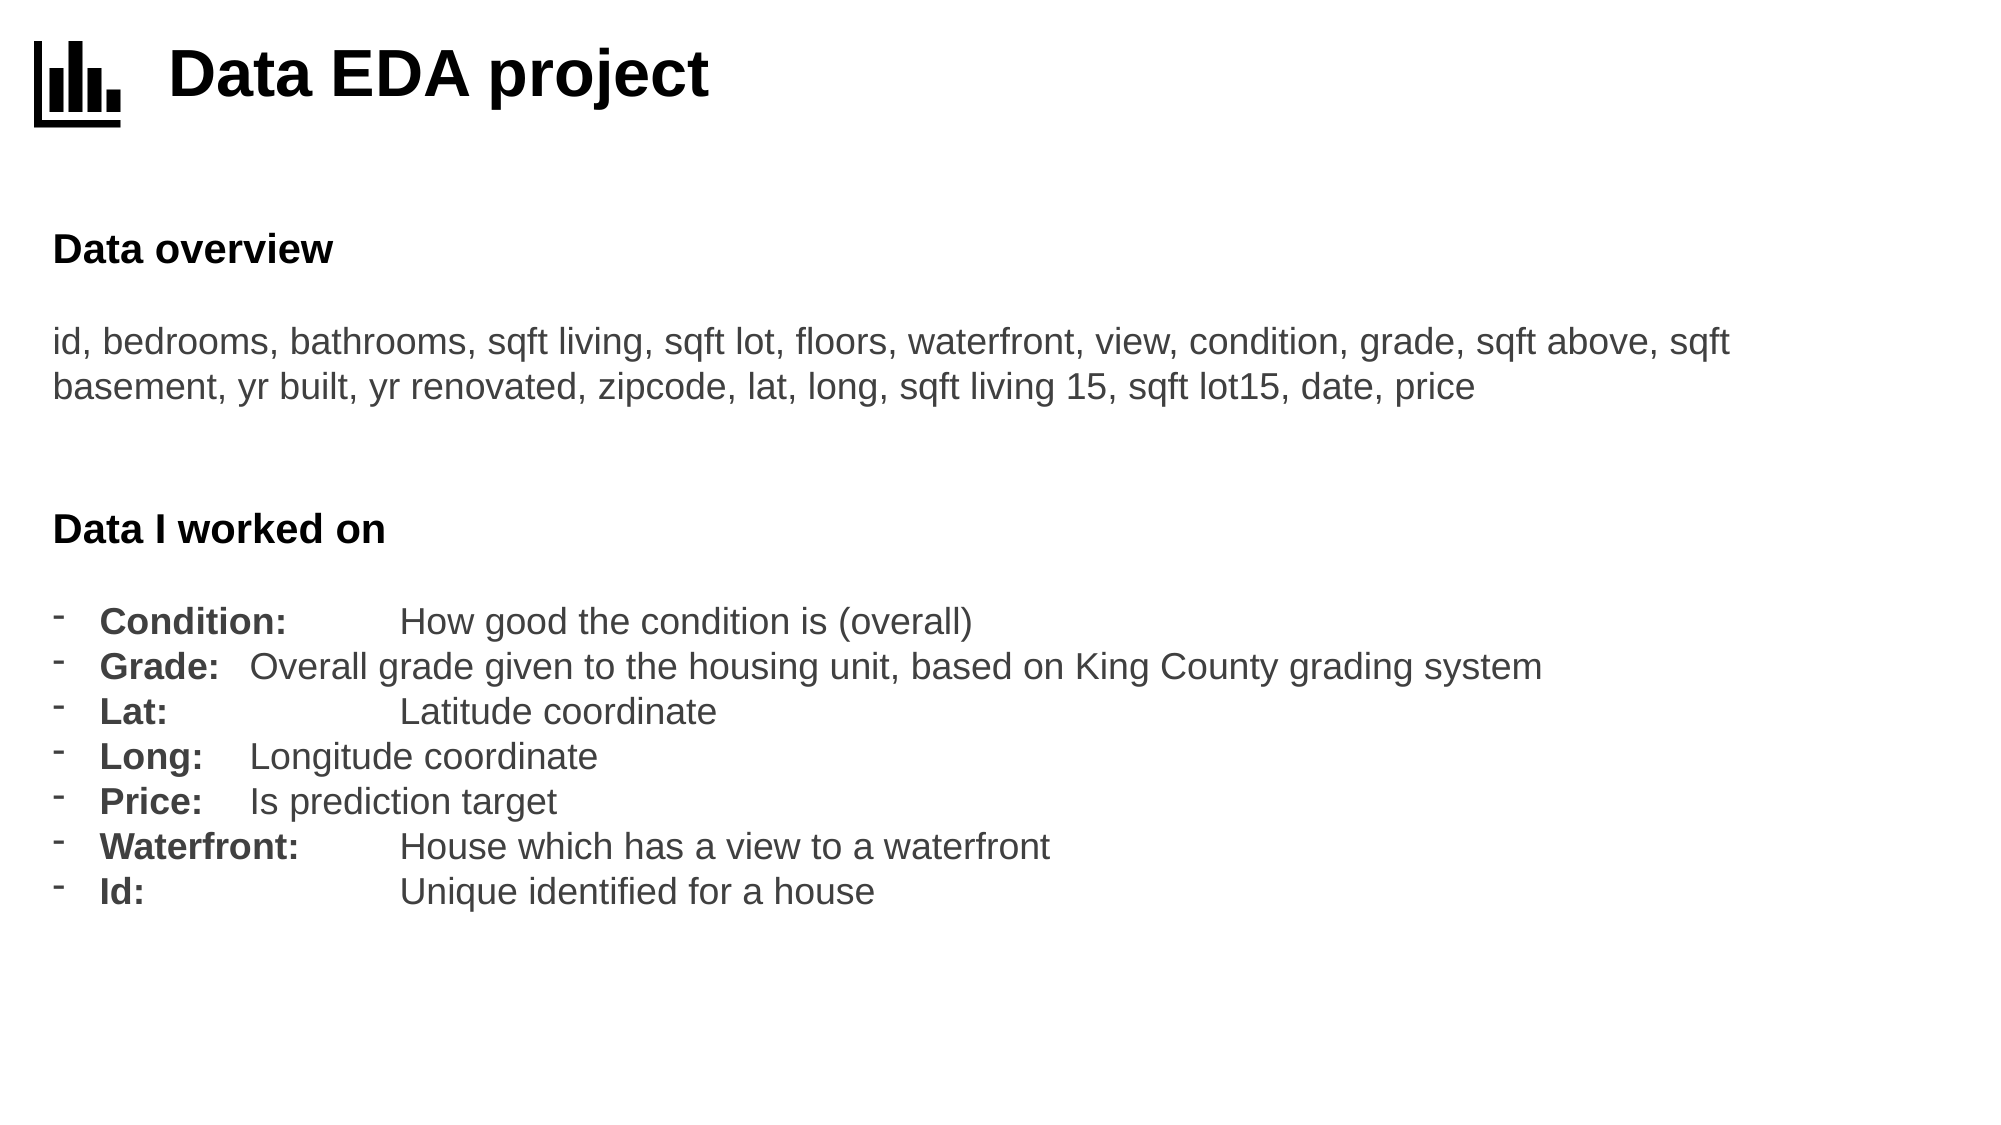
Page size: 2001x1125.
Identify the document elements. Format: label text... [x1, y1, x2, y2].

text_box Data EDA project [153, 0, 1879, 198]
text_box Data overview id, bedrooms, bathrooms, sqft living, sqft lot, floors, waterfront, view, condition, grade, sqft above, sqft basement, yr built, yr renovated, zipcode, lat, long, sqft living 15, sqft lot15, date, price Data I worked on Condition: How good the condition is (overall) Grade: Overall grade given to the housing unit, based on King County grading system Lat: Latitude coordinate Long: Longitude coordinate Price: Is prediction target Waterfront: House which has a view to a waterfront Id: Unique identified for a house [38, 214, 1854, 965]
picture [15, 22, 139, 146]
